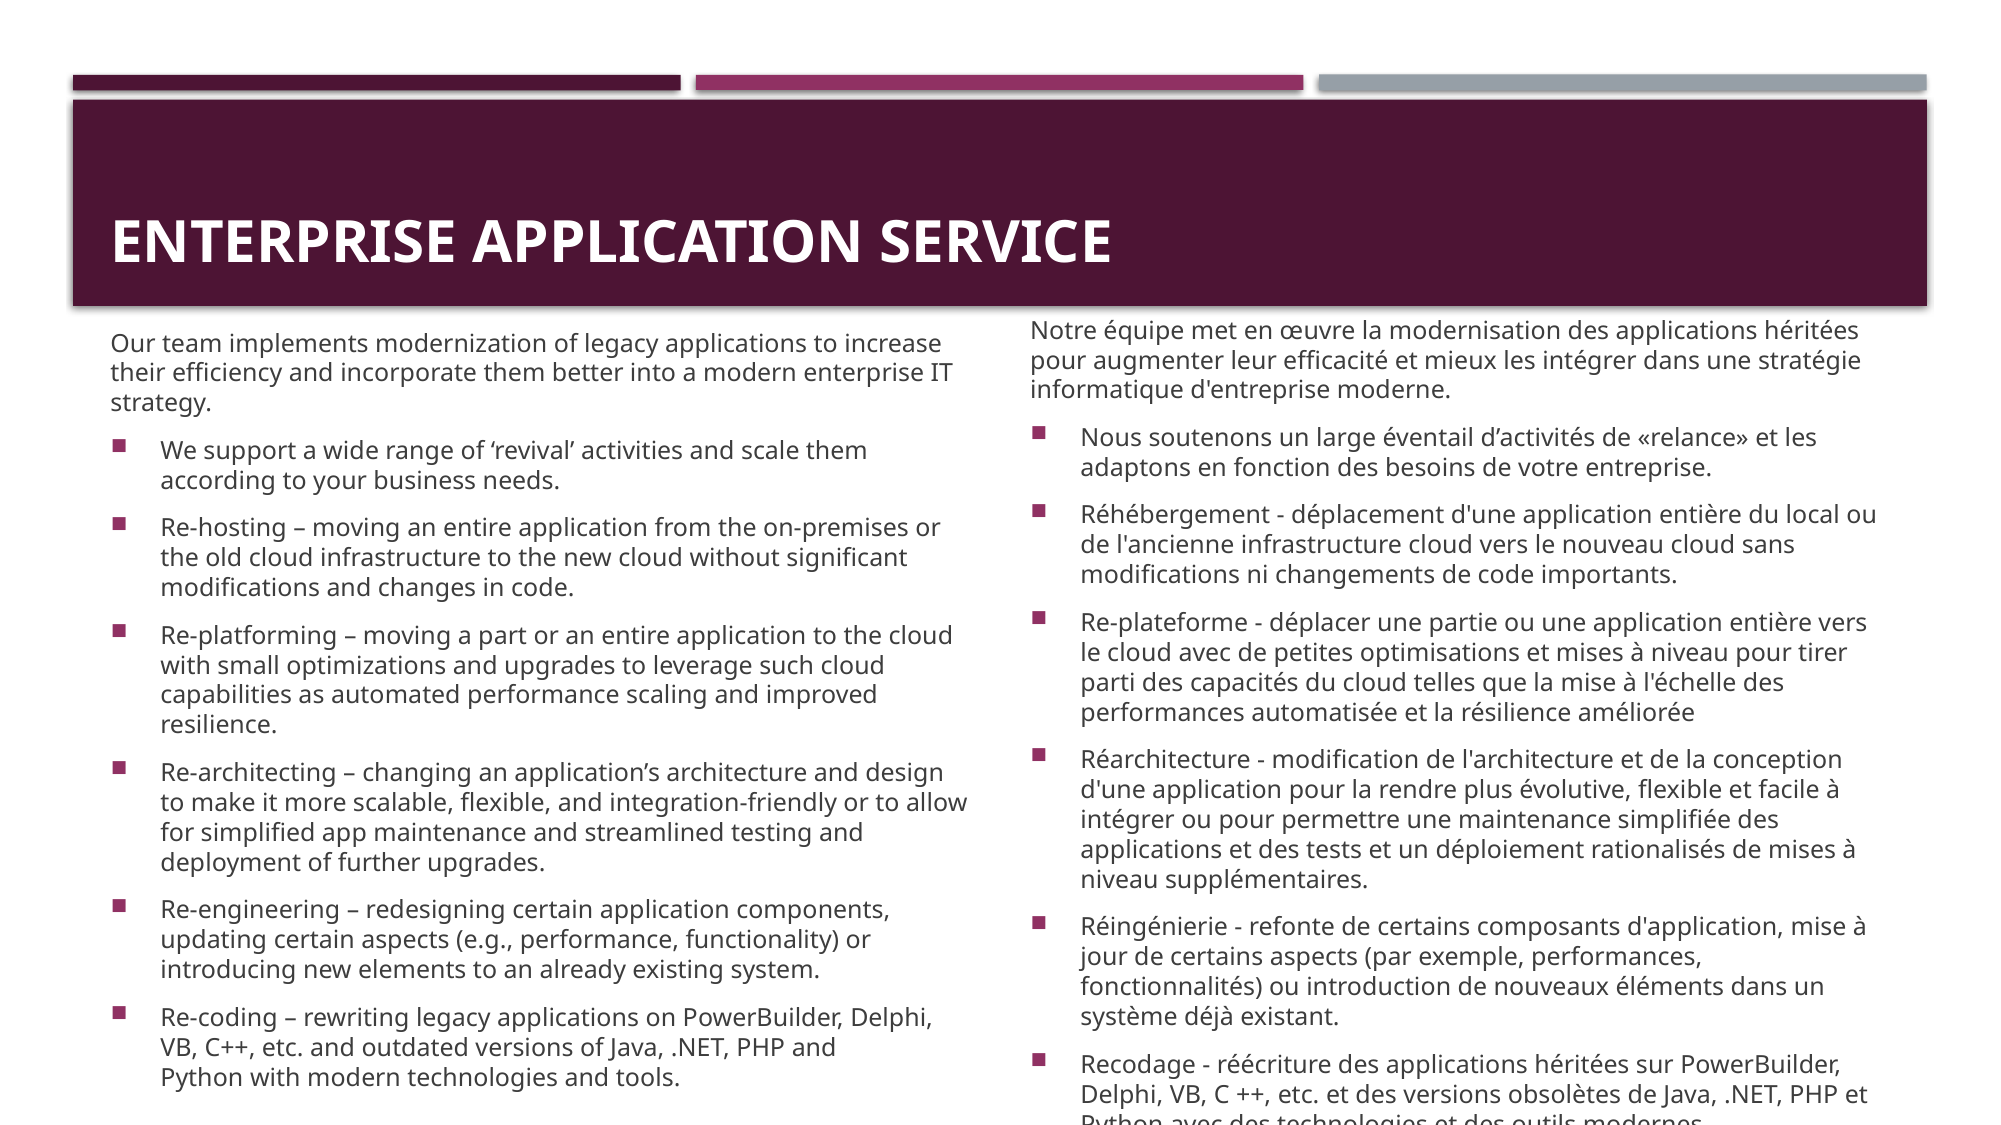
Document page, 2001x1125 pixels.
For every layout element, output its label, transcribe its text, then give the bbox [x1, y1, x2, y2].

list Notre équipe met en œuvre la modernisation des applications héritées pour augmenter leur efficacité et mieux les intégrer dans une stratégie informatique d'entreprise moderne. Nous soutenons un large éventail d’activités de «relance» et les adaptons en fonction des besoins de votre entreprise. Réhébergement - déplacement d'une application entière du local ou de l'ancienne infrastructure cloud vers le nouveau cloud sans modifications ni changements de code importants. Re-plateforme - déplacer une partie ou une application entière vers le cloud avec de petites optimisations et mises à niveau pour tirer parti des capacités du cloud telles que la mise à l'échelle des performances automatisée et la résilience améliorée Réarchitecture - modification de l'architecture et de la conception d'une application pour la rendre plus évolutive, flexible et facile à intégrer ou pour permettre une maintenance simplifiée des applications et des tests et un déploiement rationalisés de mises à niveau supplémentaires. Réingénierie - refonte de certains composants d'application, mise à jour de certains aspects (par exemple, performances, fonctionnalités) ou introduction de nouveaux éléments dans un système déjà existant. Recodage - réécriture des applications héritées sur PowerBuilder, Delphi, VB, C ++, etc. et des versions obsolètes de Java, .NET, PHP et Python avec des technologies et des outils modernes. [1015, 382, 1905, 1070]
title Enterprise Application Service [95, 119, 1905, 282]
list Our team implements modernization of legacy applications to increase their efficiency and incorporate them better into a modern enterprise IT strategy. We support a wide range of ‘revival’ activities and scale them according to your business needs. Re-hosting – moving an entire application from the on-premises or the old cloud infrastructure to the new cloud without significant modifications and changes in code. Re-platforming – moving a part or an entire application to the cloud with small optimizations and upgrades to leverage such cloud capabilities as automated performance scaling and improved resilience. Re-architecting – changing an application’s architecture and design to make it more scalable, flexible, and integration-friendly or to allow for simplified app maintenance and streamlined testing and deployment of further upgrades. Re-engineering – redesigning certain application components, updating certain aspects (e.g., performance, functionality) or introducing new elements to an already existing system. Re-coding – rewriting legacy applications on PowerBuilder, Delphi, VB, C++, etc. and outdated versions of Java, .NET, PHP and Python with modern technologies and tools. [95, 365, 985, 1100]
